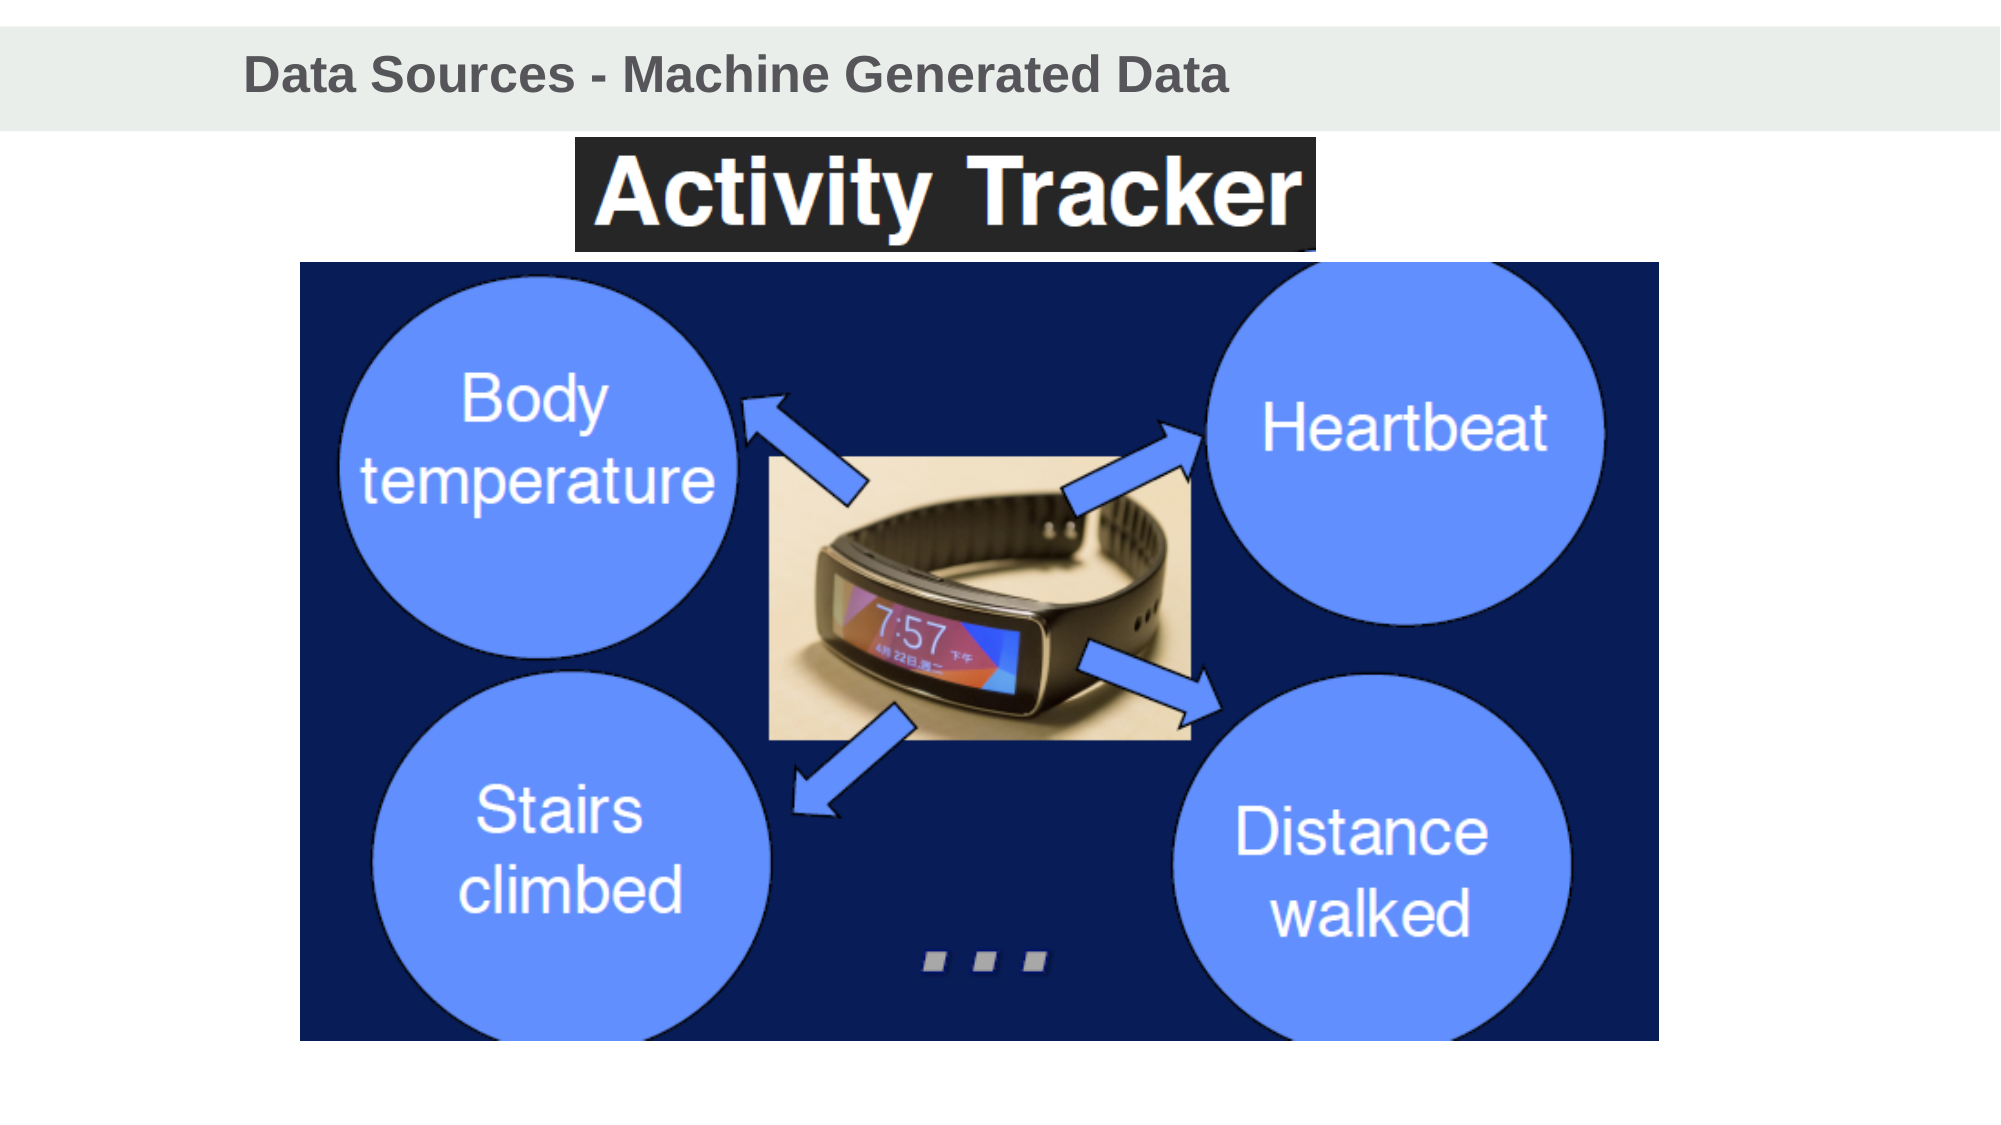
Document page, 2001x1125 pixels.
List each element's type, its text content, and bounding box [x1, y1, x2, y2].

picture [574, 137, 1316, 252]
title Data Sources - Machine Generated Data [243, 39, 1757, 103]
picture [299, 262, 1659, 1042]
